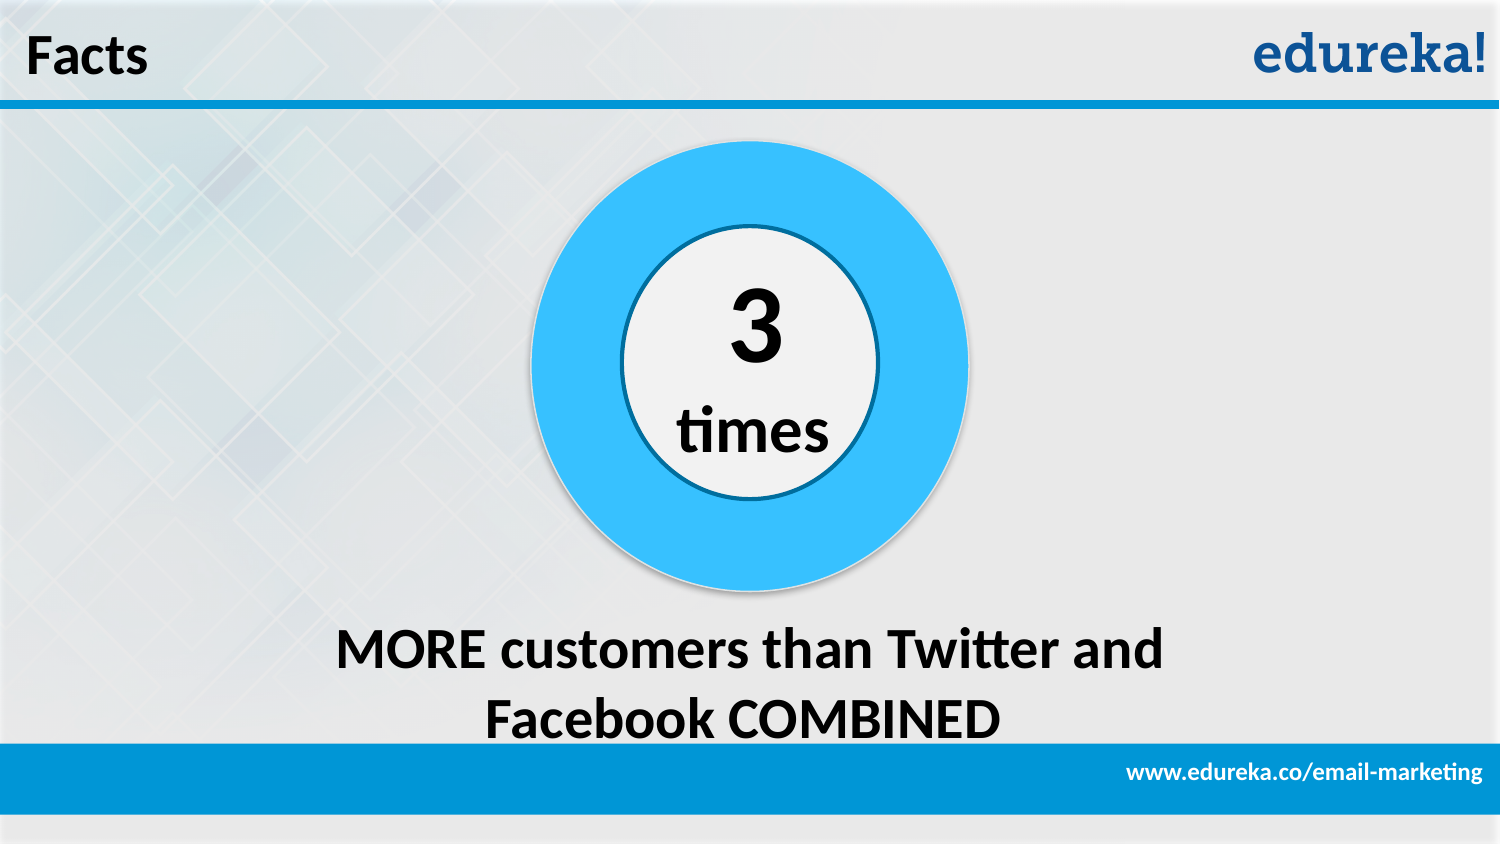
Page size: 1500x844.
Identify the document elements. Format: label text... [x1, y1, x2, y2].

text_box [671, 473, 829, 502]
picture [1254, 32, 1484, 73]
text_box [530, 139, 970, 593]
text_box [619, 260, 662, 465]
text_box MORE customers than Twitter and Facebook COMBINED [305, 602, 1195, 758]
text_box [684, 224, 816, 243]
list www.edureka.co/email-marketing [913, 755, 1484, 803]
list Facts [26, 15, 1215, 89]
text_box 3 times [662, 243, 900, 473]
